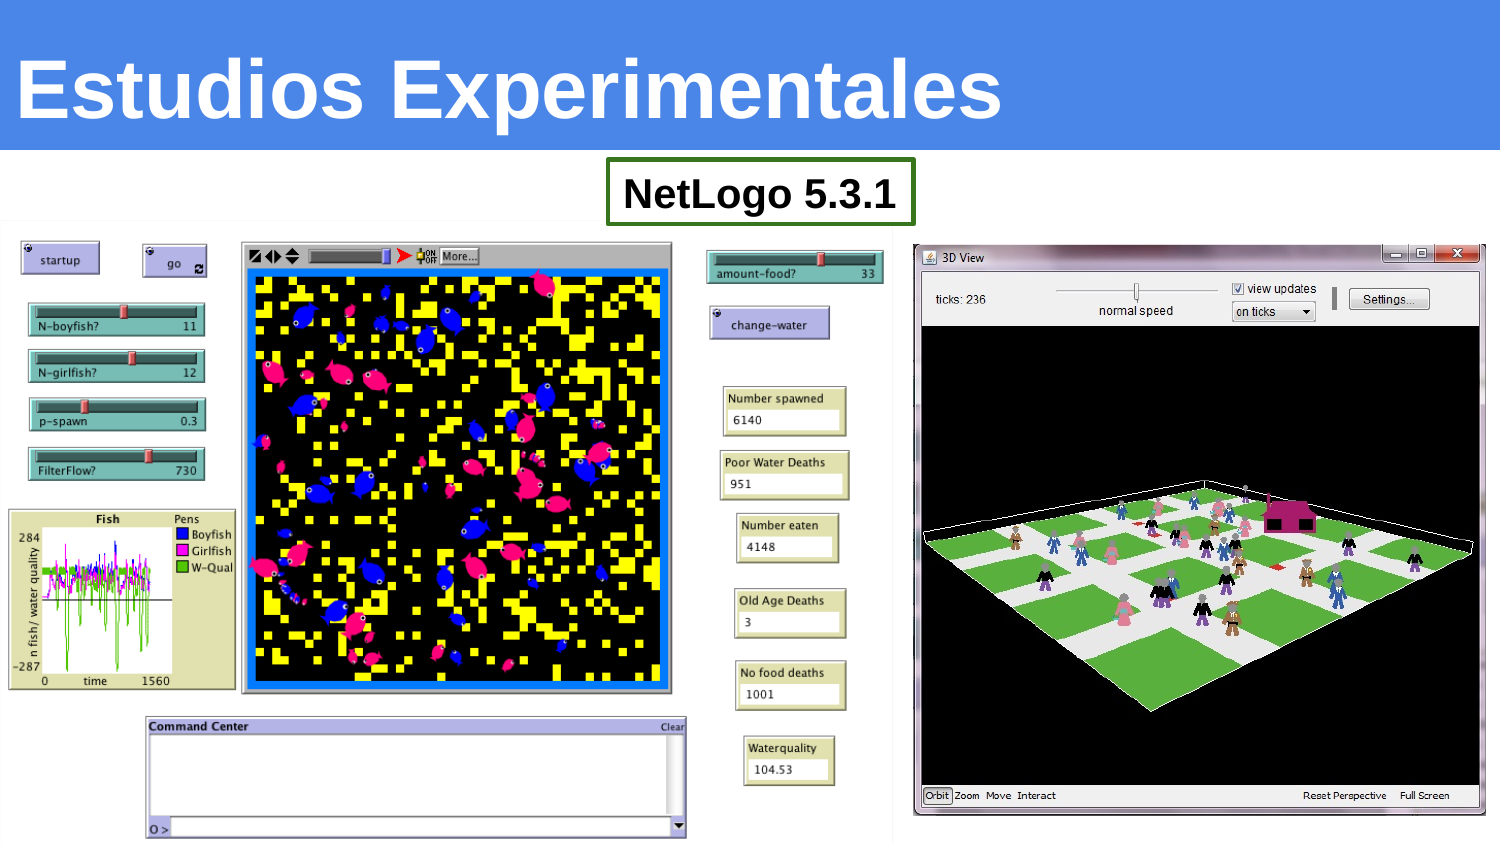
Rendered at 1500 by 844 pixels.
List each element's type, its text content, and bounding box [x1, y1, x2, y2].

picture [913, 243, 1486, 816]
title Estudios Experimentales [0, 0, 1500, 150]
text_box NetLogo 5.3.1 [608, 159, 914, 224]
picture [0, 218, 894, 844]
